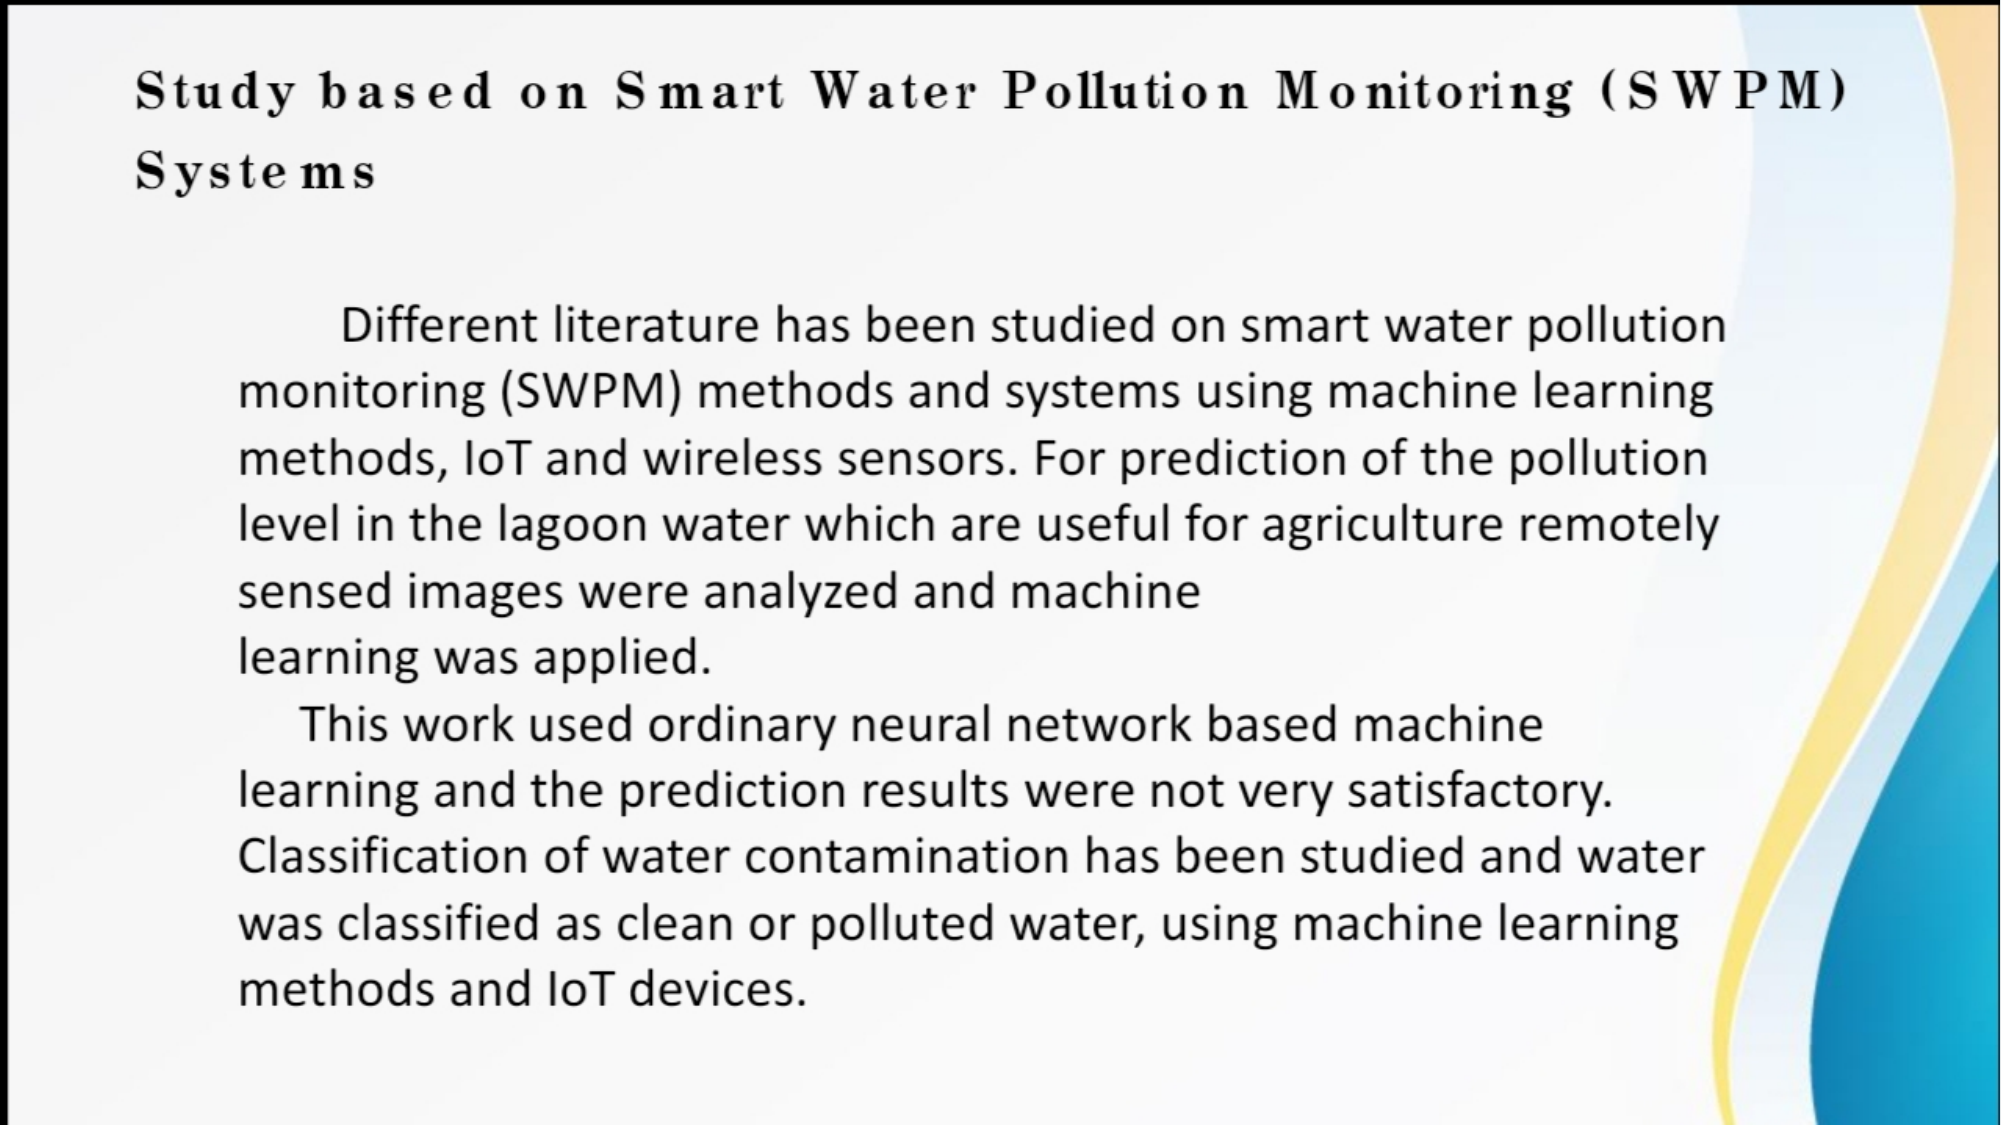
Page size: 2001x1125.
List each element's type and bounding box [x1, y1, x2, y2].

list [0, 0, 2000, 1125]
